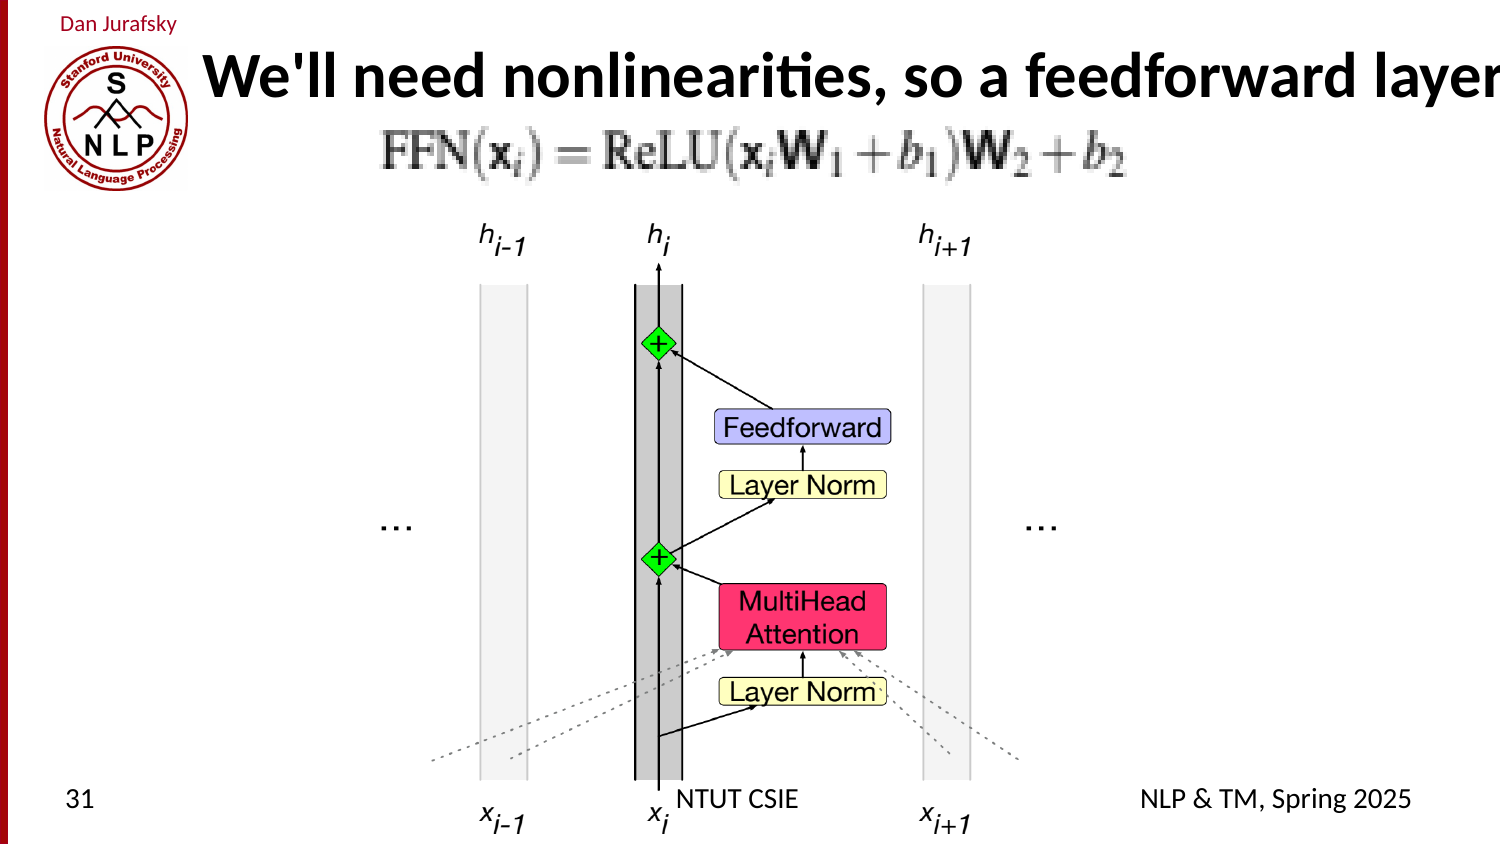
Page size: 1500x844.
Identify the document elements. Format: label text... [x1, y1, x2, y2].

slide_number NLP & TM, Spring 2025 [1124, 771, 1451, 829]
title We'll need nonlinearities, so a feedforward layer [187, 24, 1500, 119]
picture [365, 118, 1135, 191]
slide_number 31 [49, 771, 367, 829]
picture [44, 46, 188, 191]
picture [372, 216, 1064, 844]
